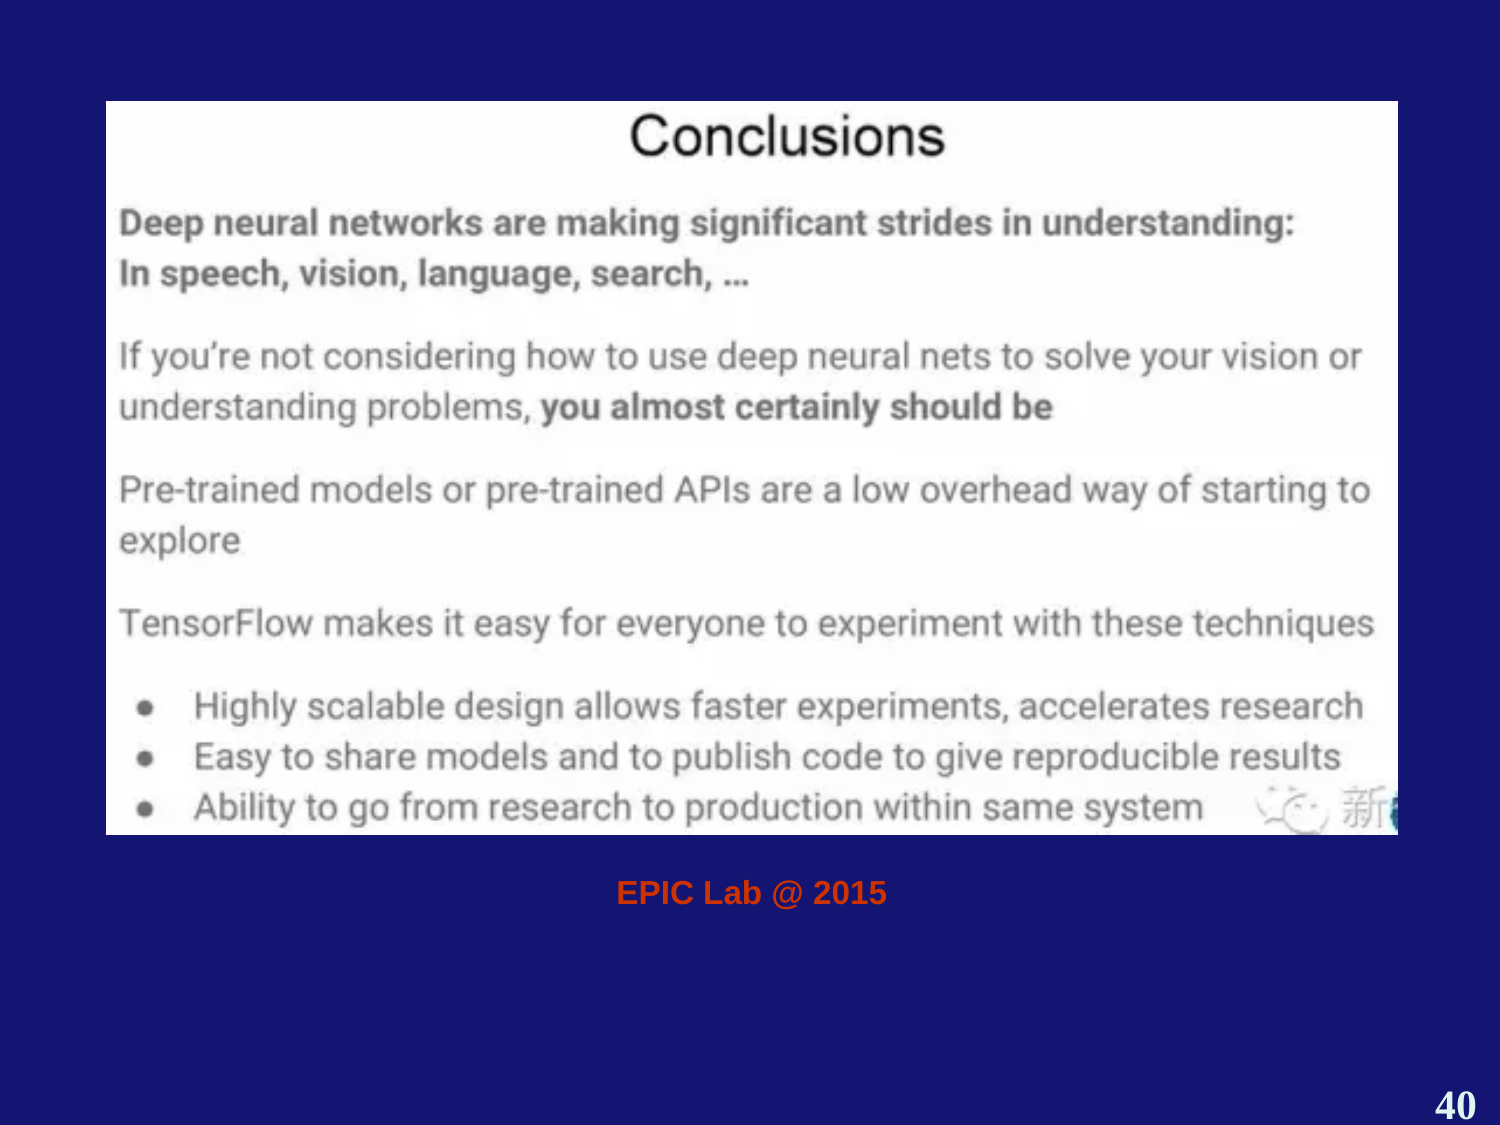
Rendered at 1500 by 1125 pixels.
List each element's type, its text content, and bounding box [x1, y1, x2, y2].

picture [105, 101, 1398, 835]
footer EPIC Lab @ 2015 [189, 863, 1315, 903]
